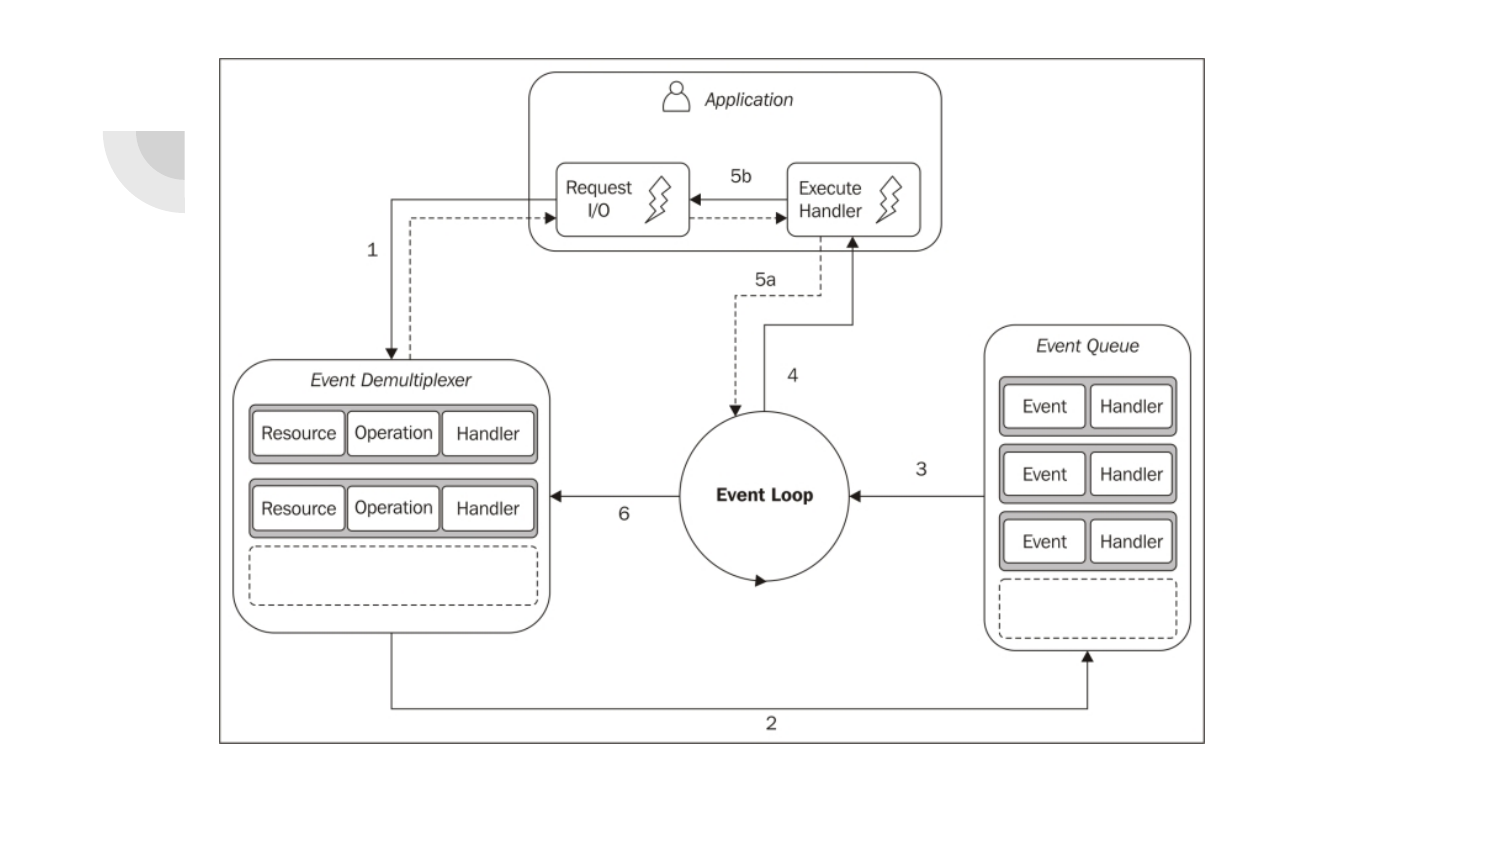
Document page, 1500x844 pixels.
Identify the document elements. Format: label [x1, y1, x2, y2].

picture [219, 58, 1205, 744]
